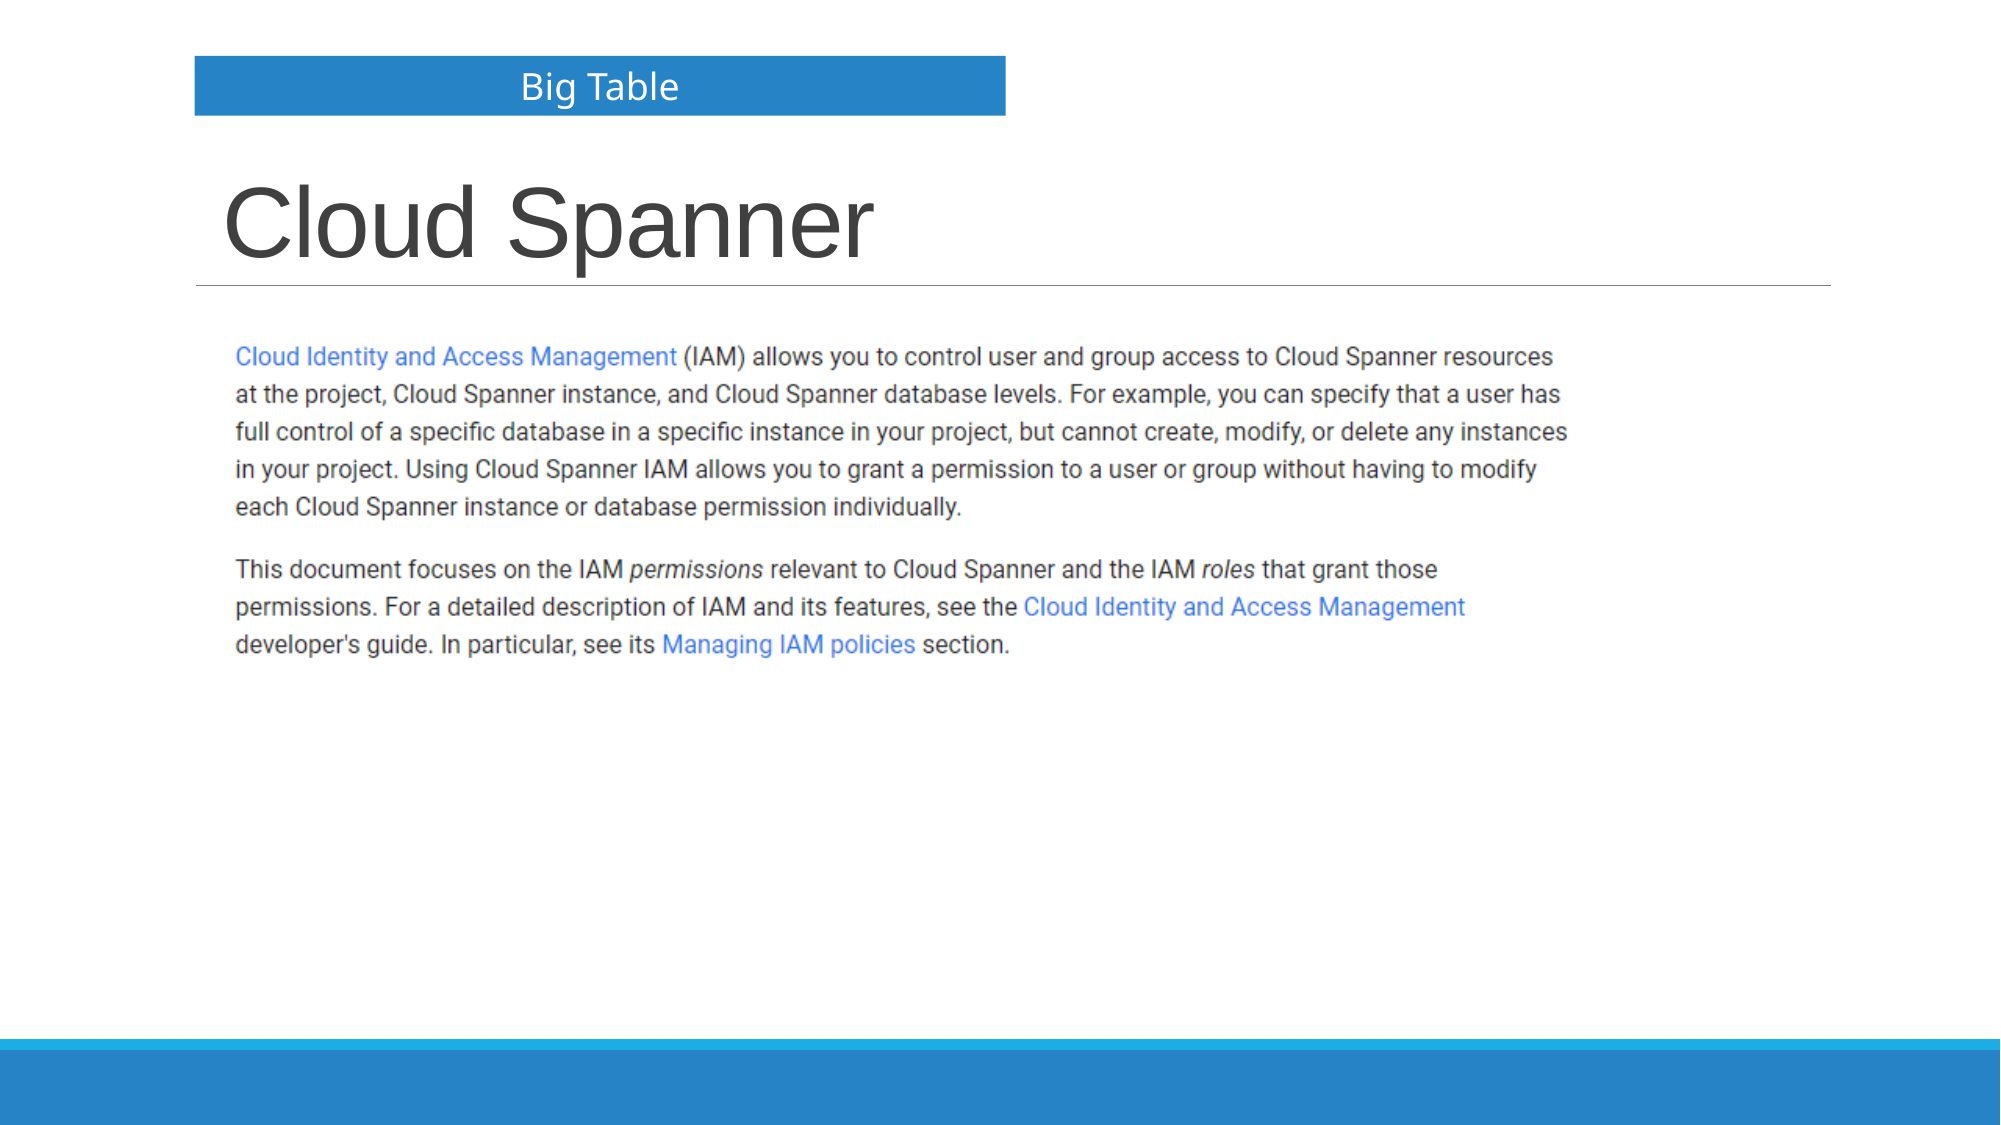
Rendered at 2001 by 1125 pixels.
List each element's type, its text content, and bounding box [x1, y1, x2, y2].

text_box Big Table [194, 55, 1006, 116]
title Cloud Spanner [180, 116, 1830, 285]
picture [194, 313, 1582, 692]
